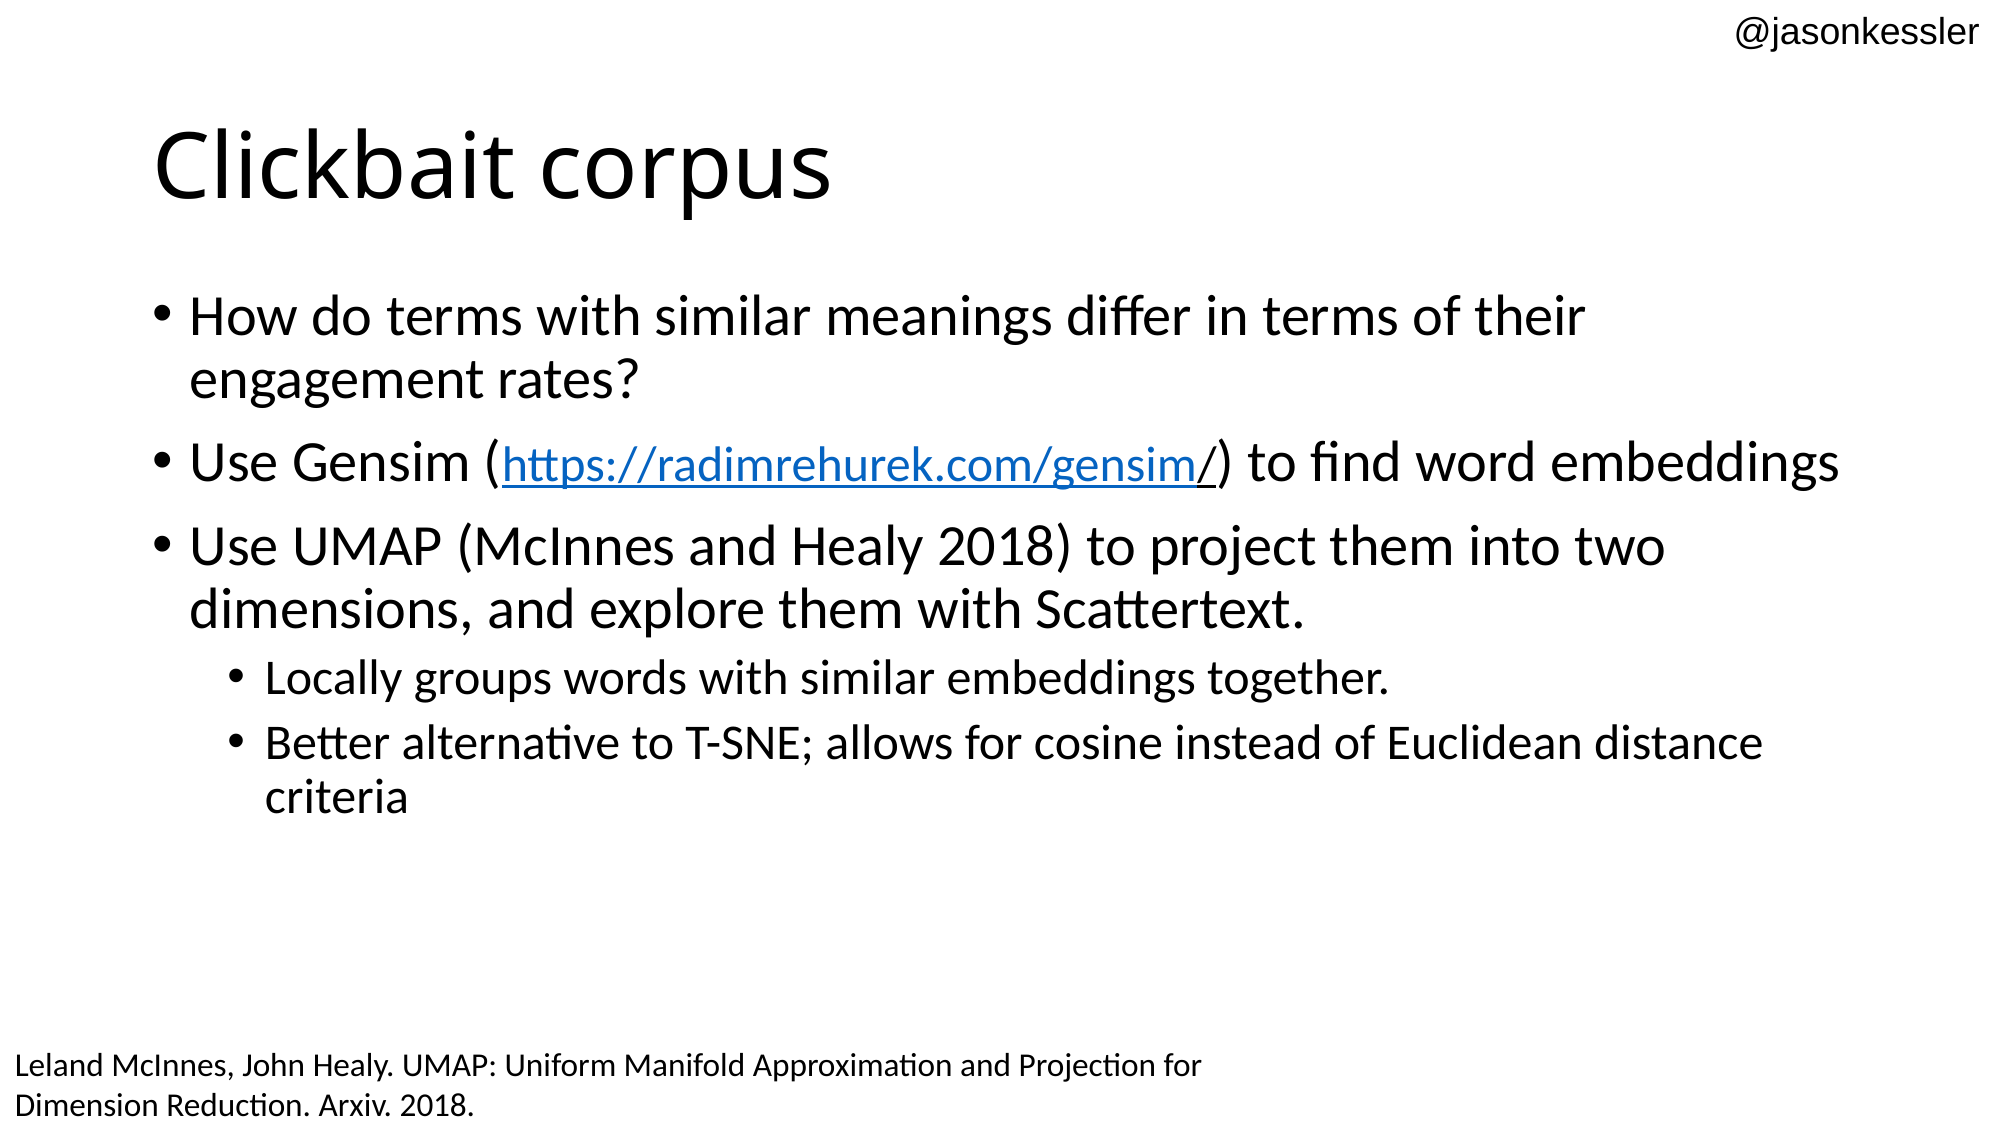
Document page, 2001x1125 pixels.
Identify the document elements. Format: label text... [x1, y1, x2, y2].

text_box Leland McInnes, John Healy. UMAP: Uniform Manifold Approximation and Projection for Dimension Reduction. Arxiv. 2018. [0, 1035, 1308, 1125]
title Clickbait corpus [137, 59, 1863, 277]
list How do terms with similar meanings differ in terms of their engagement rates? Use Gensim (https://radimrehurek.com/gensim/) to find word embeddings Use UMAP (McInnes and Healy 2018) to project them into two dimensions, and explore them with Scattertext. Locally groups words with similar embeddings together. Better alternative to T-SNE; allows for cosine instead of Euclidean distance criteria [137, 277, 1863, 992]
text_box @jasonkessler [1718, 0, 1995, 59]
